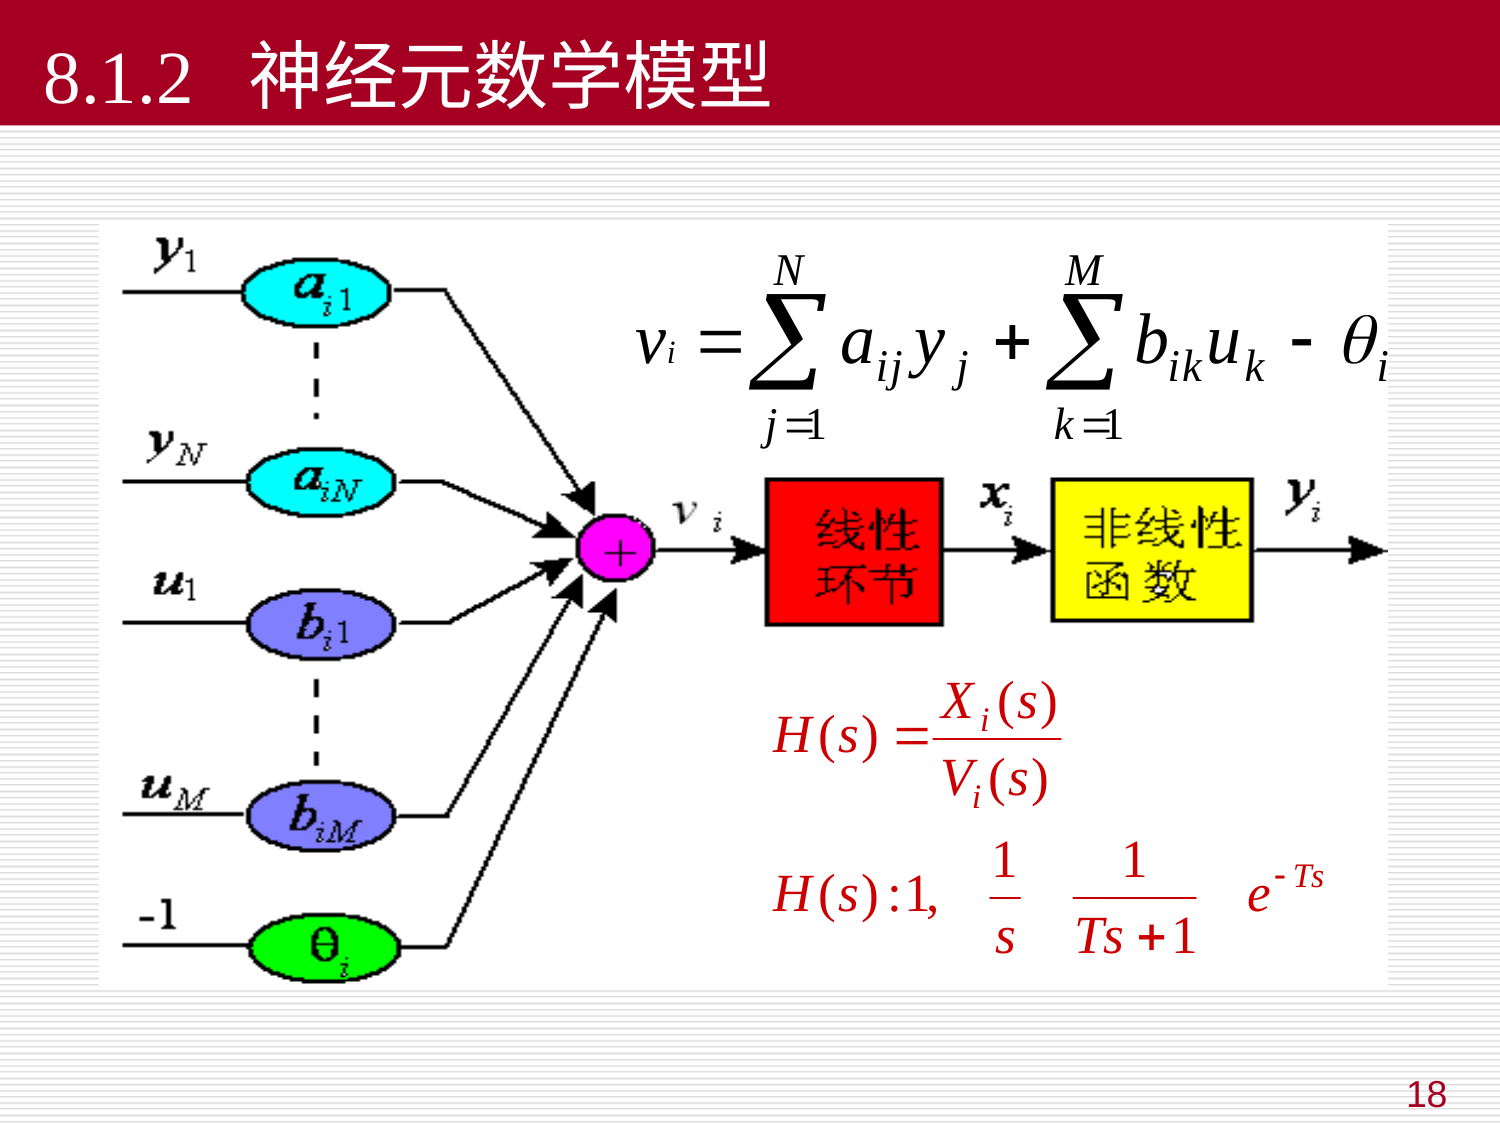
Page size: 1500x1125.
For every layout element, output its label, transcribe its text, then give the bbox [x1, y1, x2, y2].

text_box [624, 232, 1401, 463]
picture [0, 126, 1500, 1125]
text_box 8.1.2 神经元数学模型 [0, 0, 1500, 126]
slide_number 18 [1137, 1062, 1463, 1122]
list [762, 662, 1338, 963]
